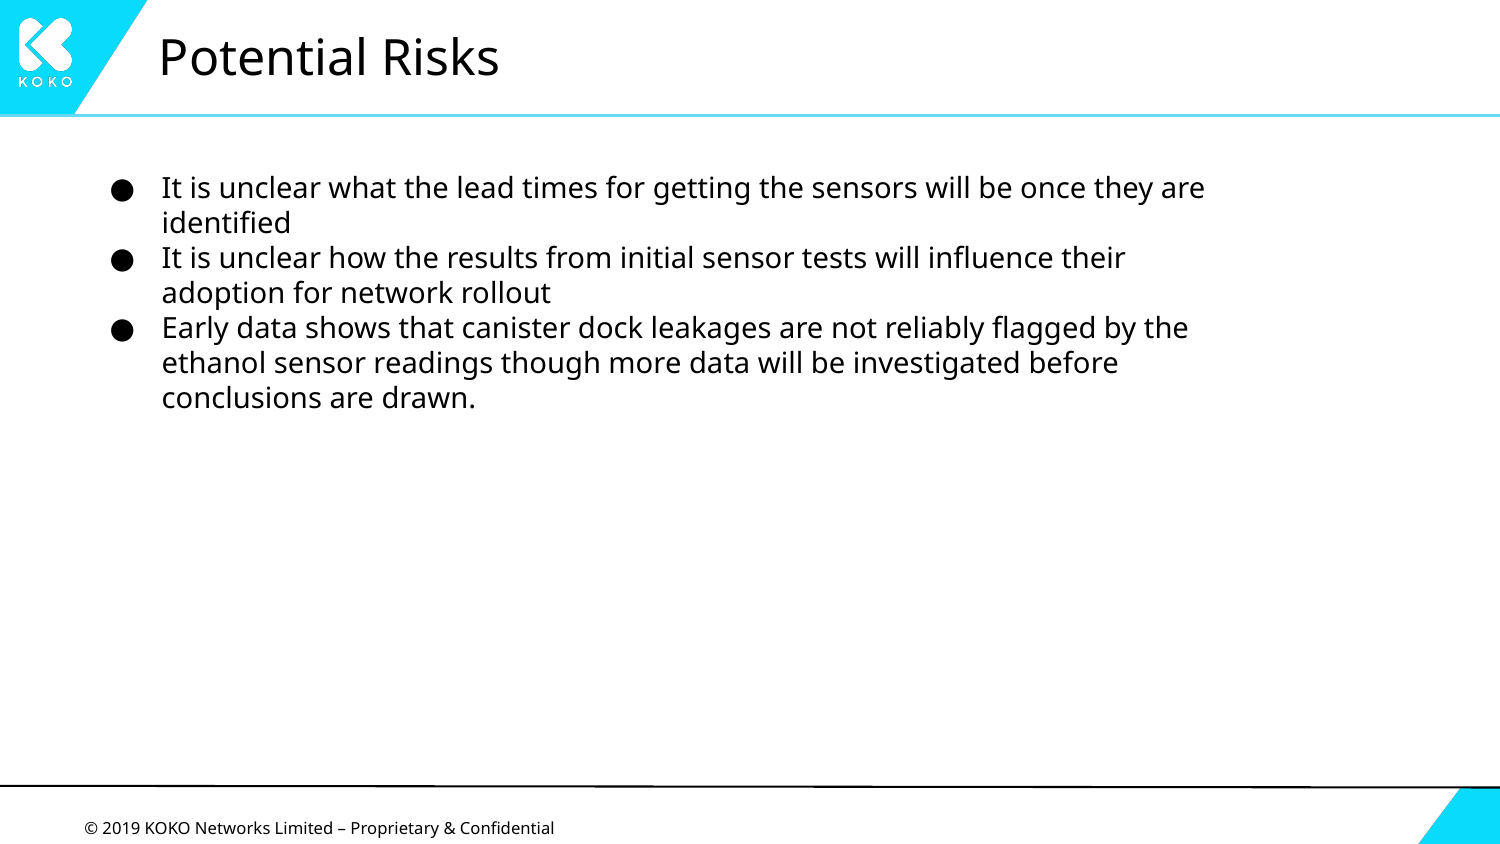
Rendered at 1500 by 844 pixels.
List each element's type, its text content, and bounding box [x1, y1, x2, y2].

text_box It is unclear what the lead times for getting the sensors will be once they are identified It is unclear how the results from initial sensor tests will influence their adoption for network rollout Early data shows that canister dock leakages are not reliably flagged by the ethanol sensor readings though more data will be investigated before conclusions are drawn. [71, 154, 1241, 501]
title Potential Risks [147, 11, 1444, 108]
picture [1419, 789, 1500, 844]
picture [0, 0, 148, 114]
